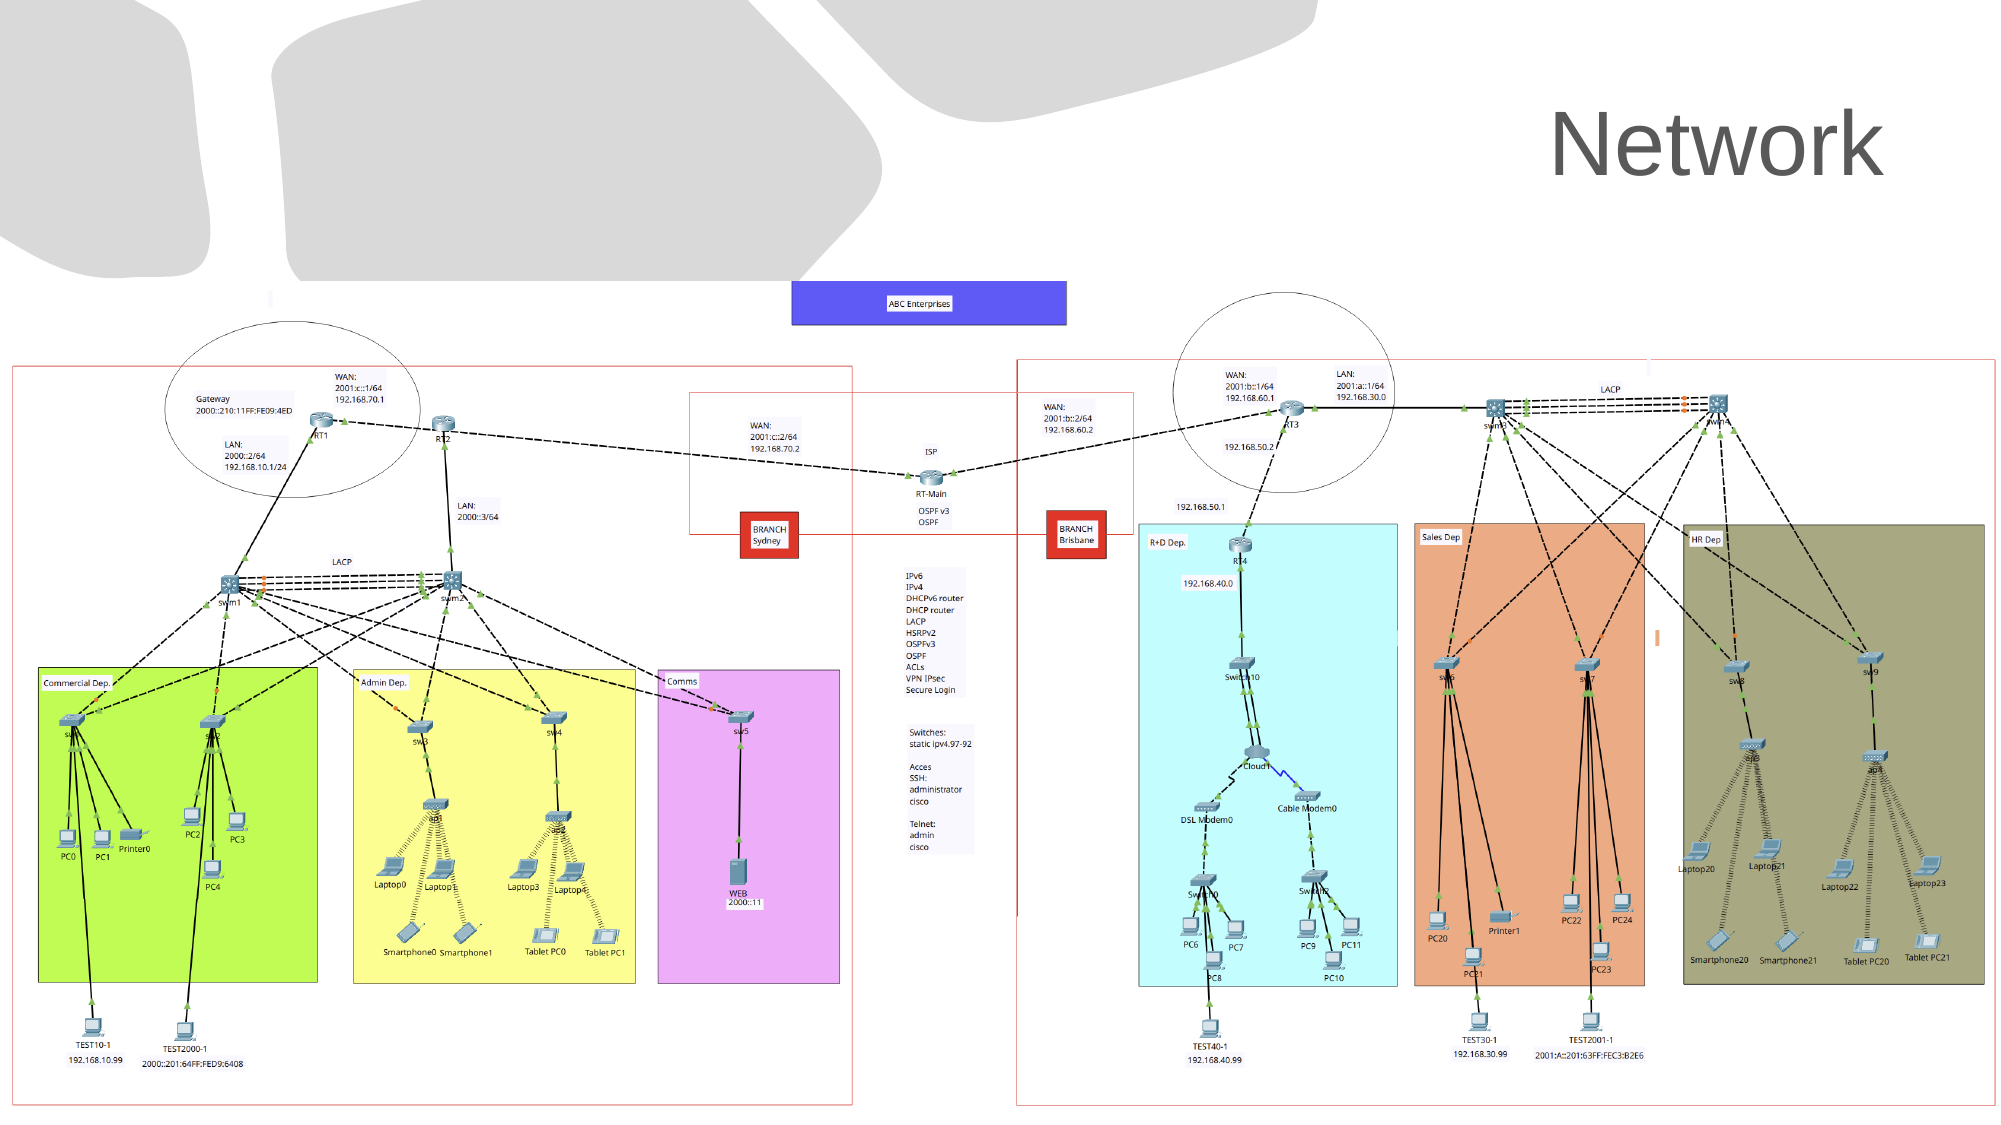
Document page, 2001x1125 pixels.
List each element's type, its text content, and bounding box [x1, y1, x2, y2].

title Network [99, 45, 1900, 233]
picture [0, 280, 2000, 1124]
